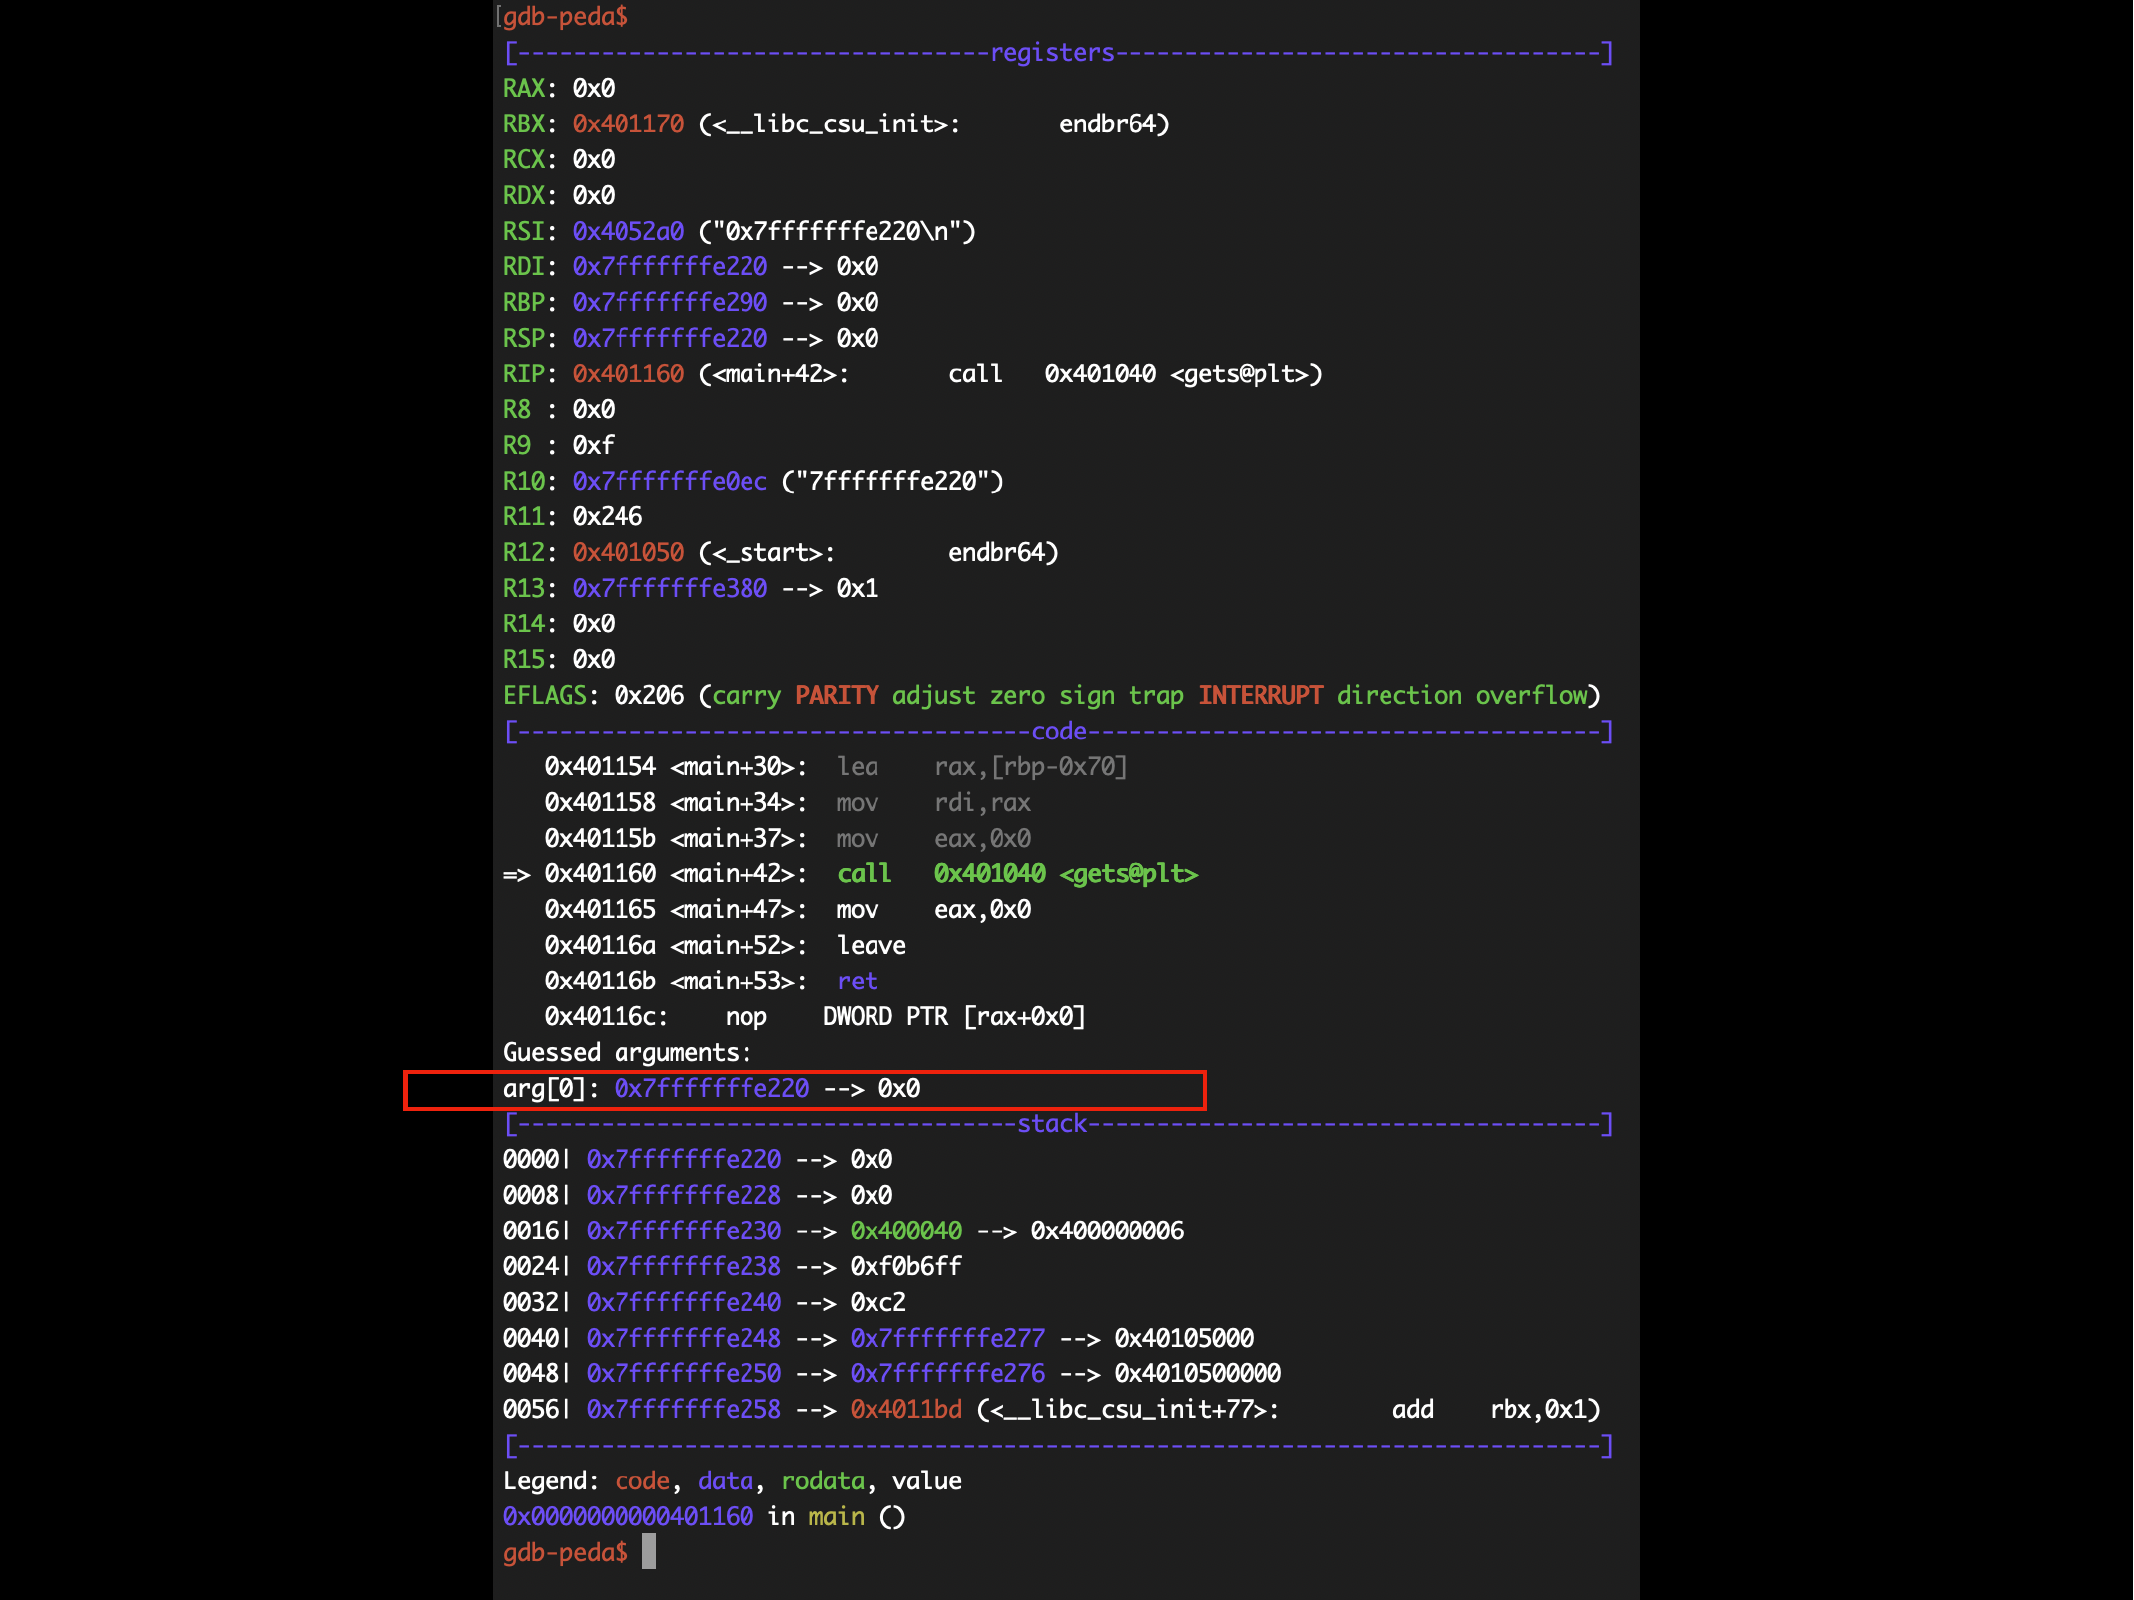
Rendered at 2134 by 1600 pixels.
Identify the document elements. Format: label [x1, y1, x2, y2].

picture [493, 0, 1640, 1600]
text_box [405, 1072, 493, 1109]
